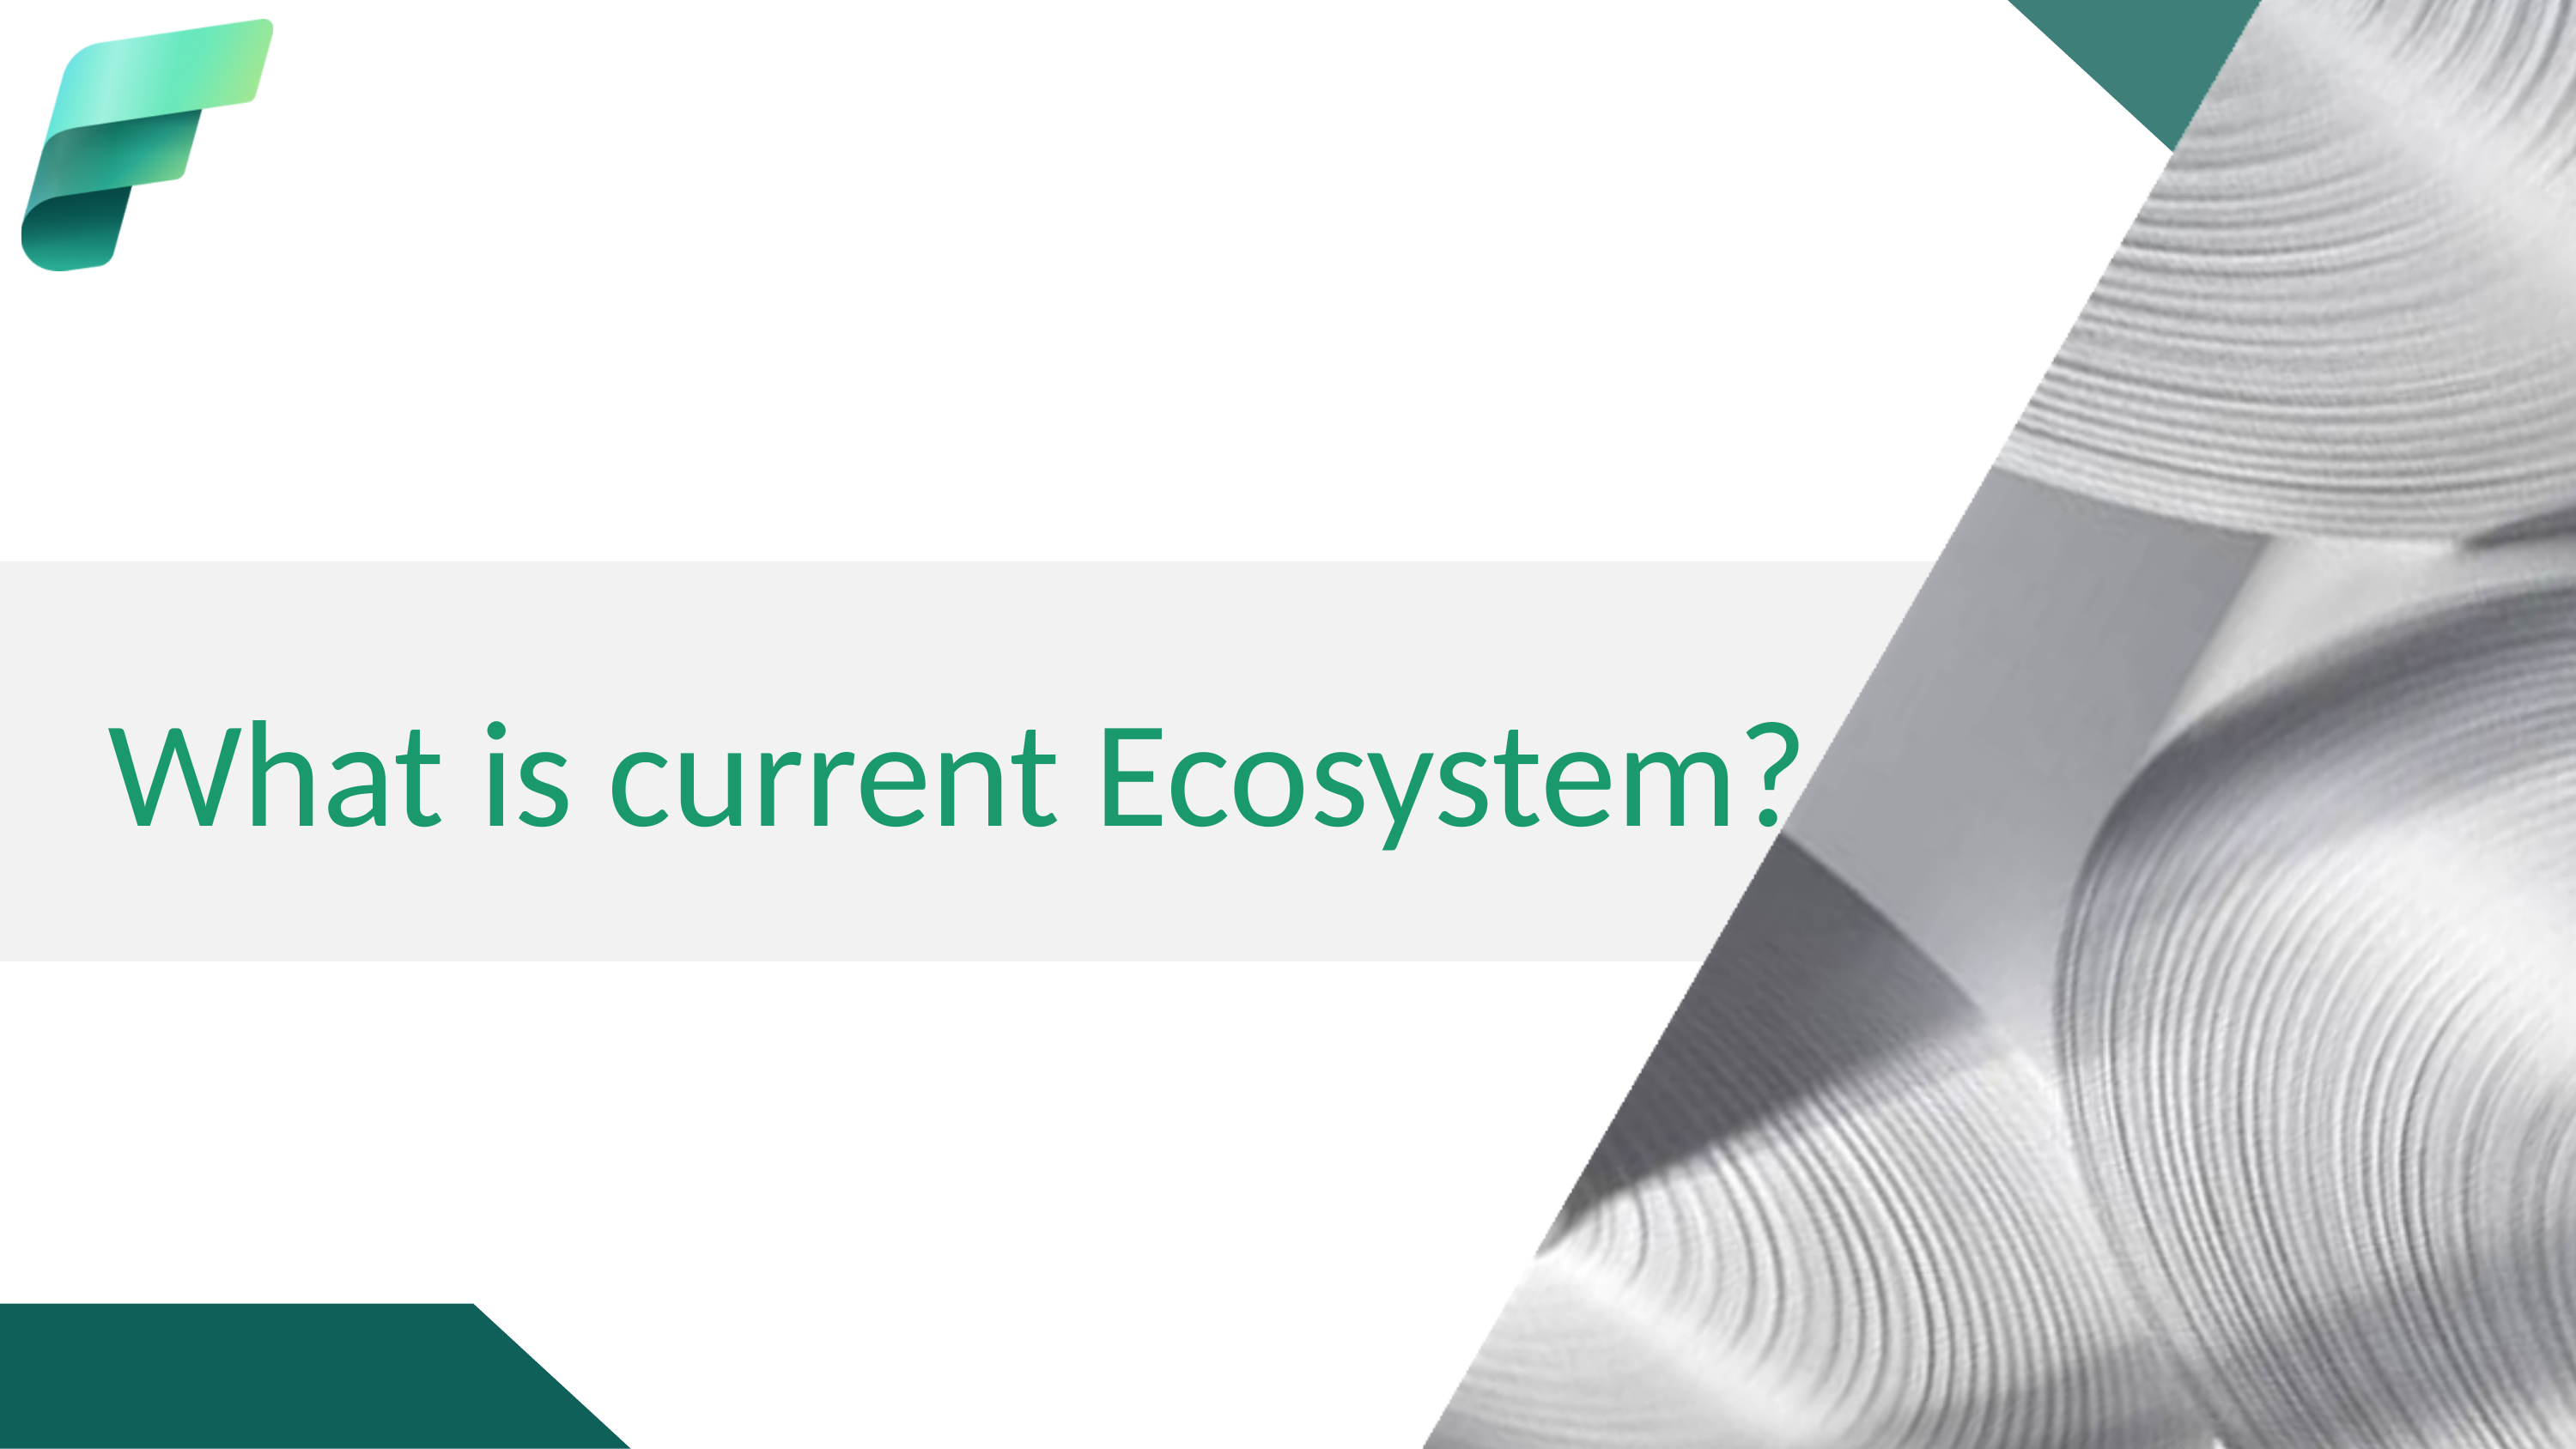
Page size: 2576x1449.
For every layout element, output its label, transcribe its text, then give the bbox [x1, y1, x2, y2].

text_box What is current Ecosystem? [106, 674, 1323, 857]
picture [1329, 155, 2576, 1449]
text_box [0, 1303, 631, 1449]
text_box [21, 19, 274, 271]
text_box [1931, 0, 2576, 152]
text_box [0, 561, 1323, 961]
